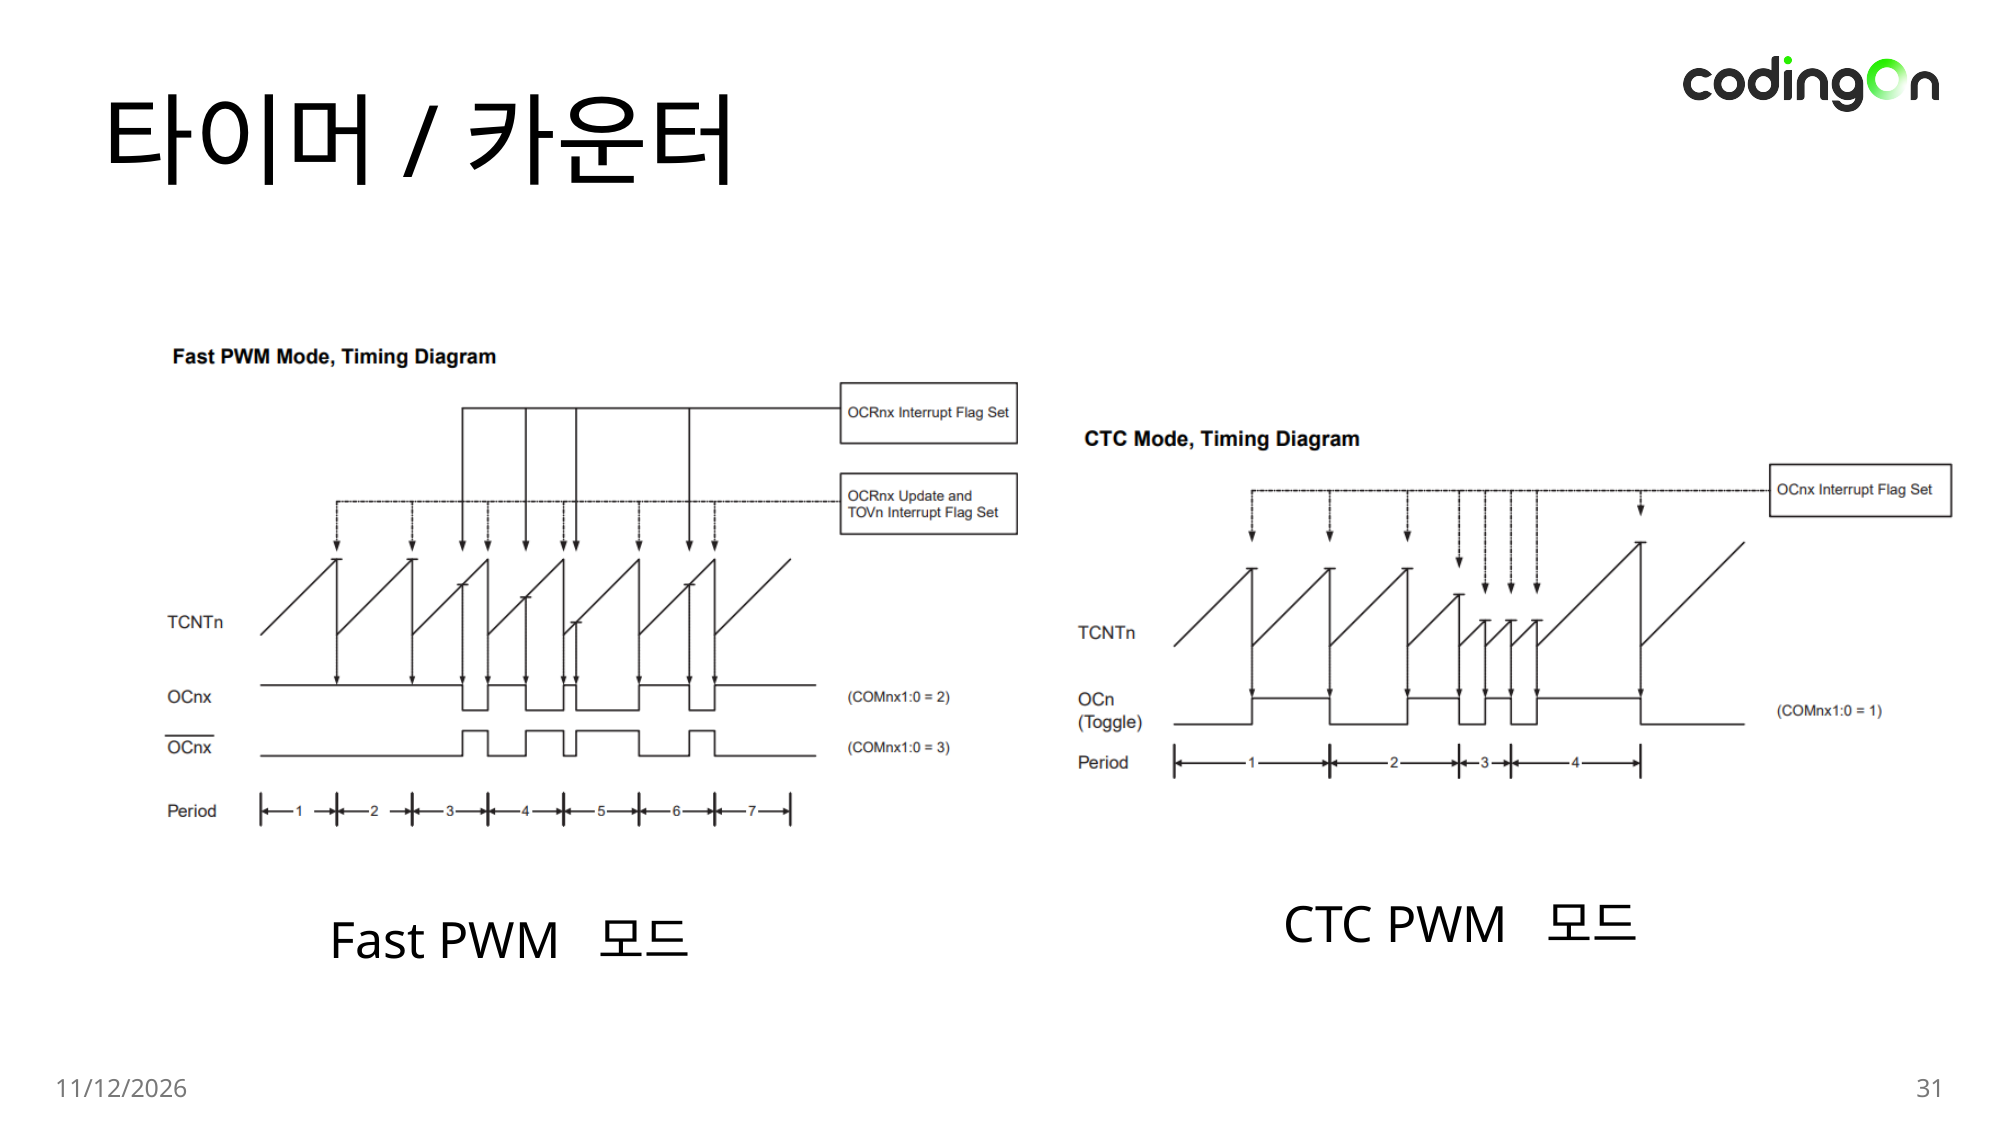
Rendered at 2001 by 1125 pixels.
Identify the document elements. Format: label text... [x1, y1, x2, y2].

picture [1813, 56, 1939, 112]
picture [1061, 402, 1972, 789]
title 타이머/카운터 [87, 36, 1813, 255]
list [152, 324, 1041, 839]
slide_number 31 [1509, 1059, 1960, 1120]
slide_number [40, 1059, 491, 1120]
text_box CTC PWM 모드 [950, 873, 1972, 993]
text_box Fast PWM 모드 [0, 889, 1021, 1009]
